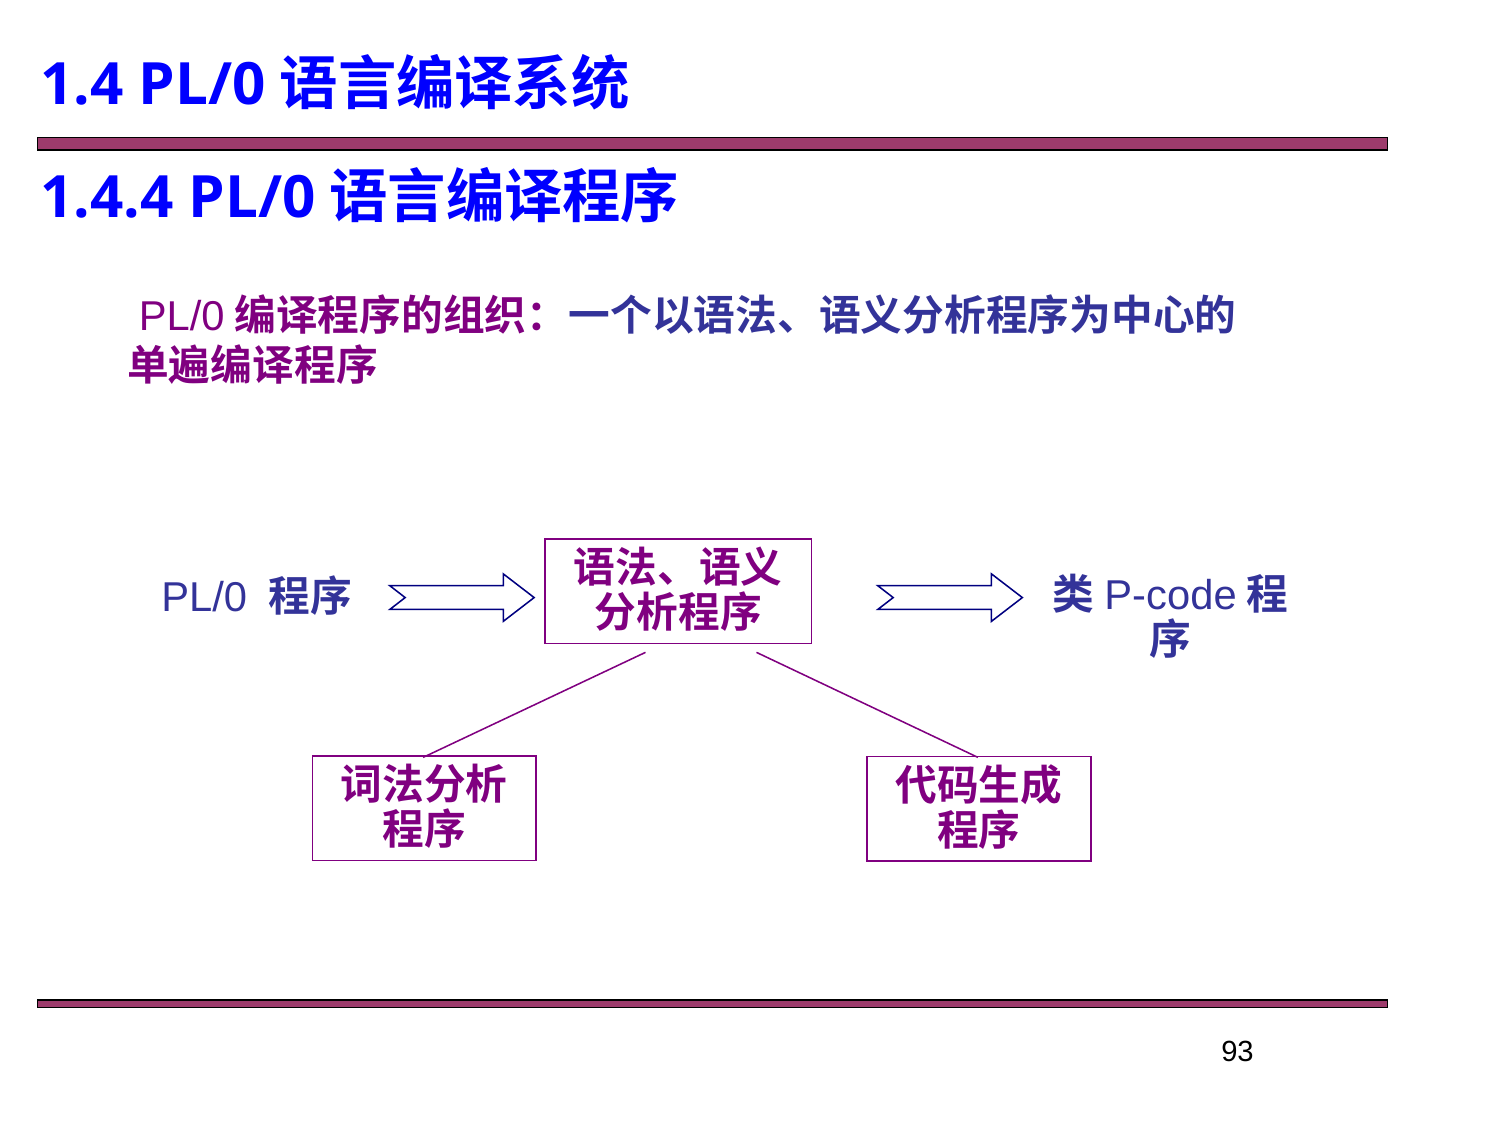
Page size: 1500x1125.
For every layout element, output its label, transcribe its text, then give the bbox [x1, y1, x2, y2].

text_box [112, 538, 1316, 863]
text_box 1.4.4 PL/0语言编译程序 [0, 175, 1225, 288]
text_box 1.4 PL/0语言编译系统 [0, 0, 1225, 175]
slide_number 93 [1062, 1025, 1413, 1066]
text_box PL/0编译程序的组织：一个以语法、语义分析程序为中心的 单遍编译程序 [112, 281, 1465, 397]
